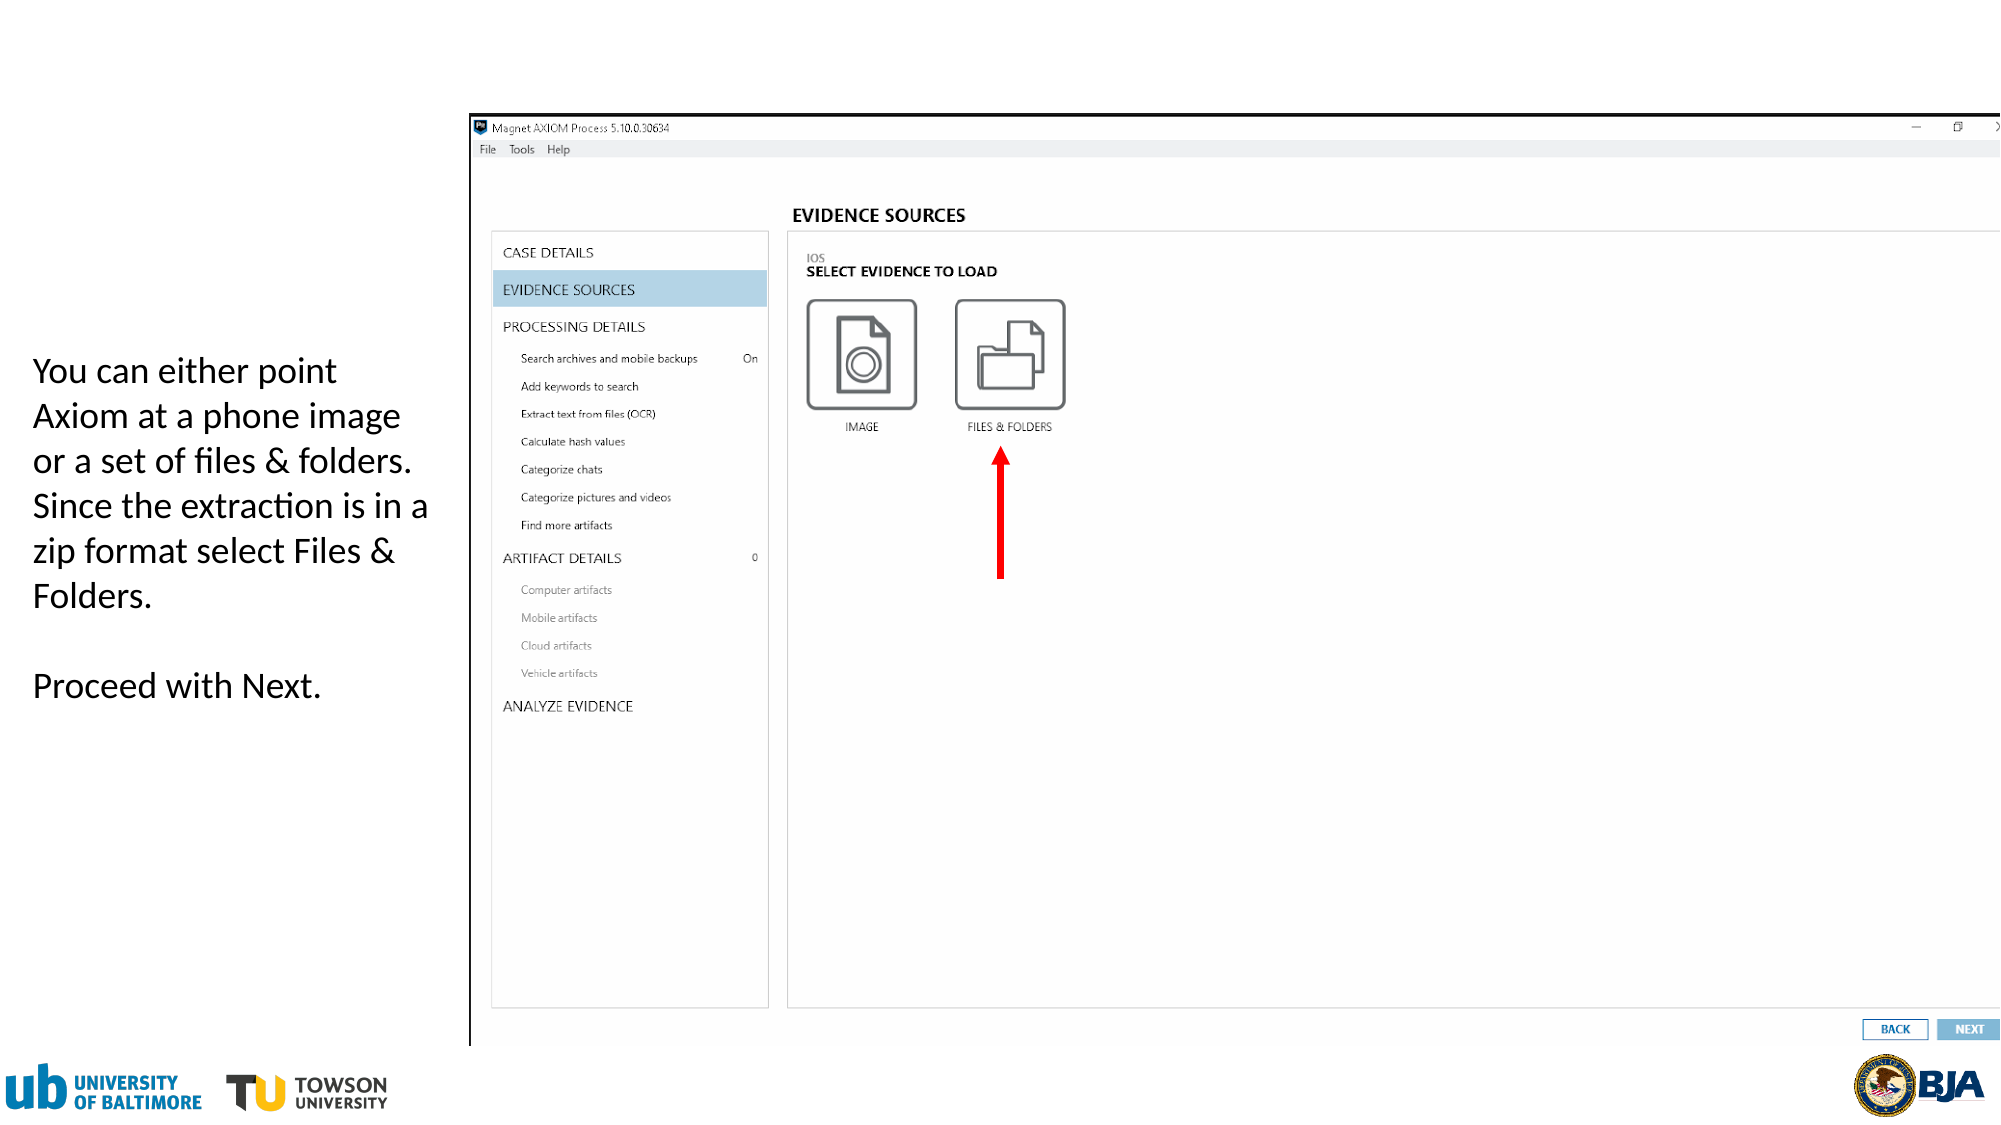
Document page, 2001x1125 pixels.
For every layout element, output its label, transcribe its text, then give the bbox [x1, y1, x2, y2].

text_box You can either point Axiom at a phone image or a set of files & folders. Since the extraction is in a zip format select Files & Folders. Proceed with Next. [18, 338, 454, 714]
picture [1854, 1054, 1986, 1117]
picture [0, 1031, 407, 1125]
picture [469, 113, 2000, 1046]
